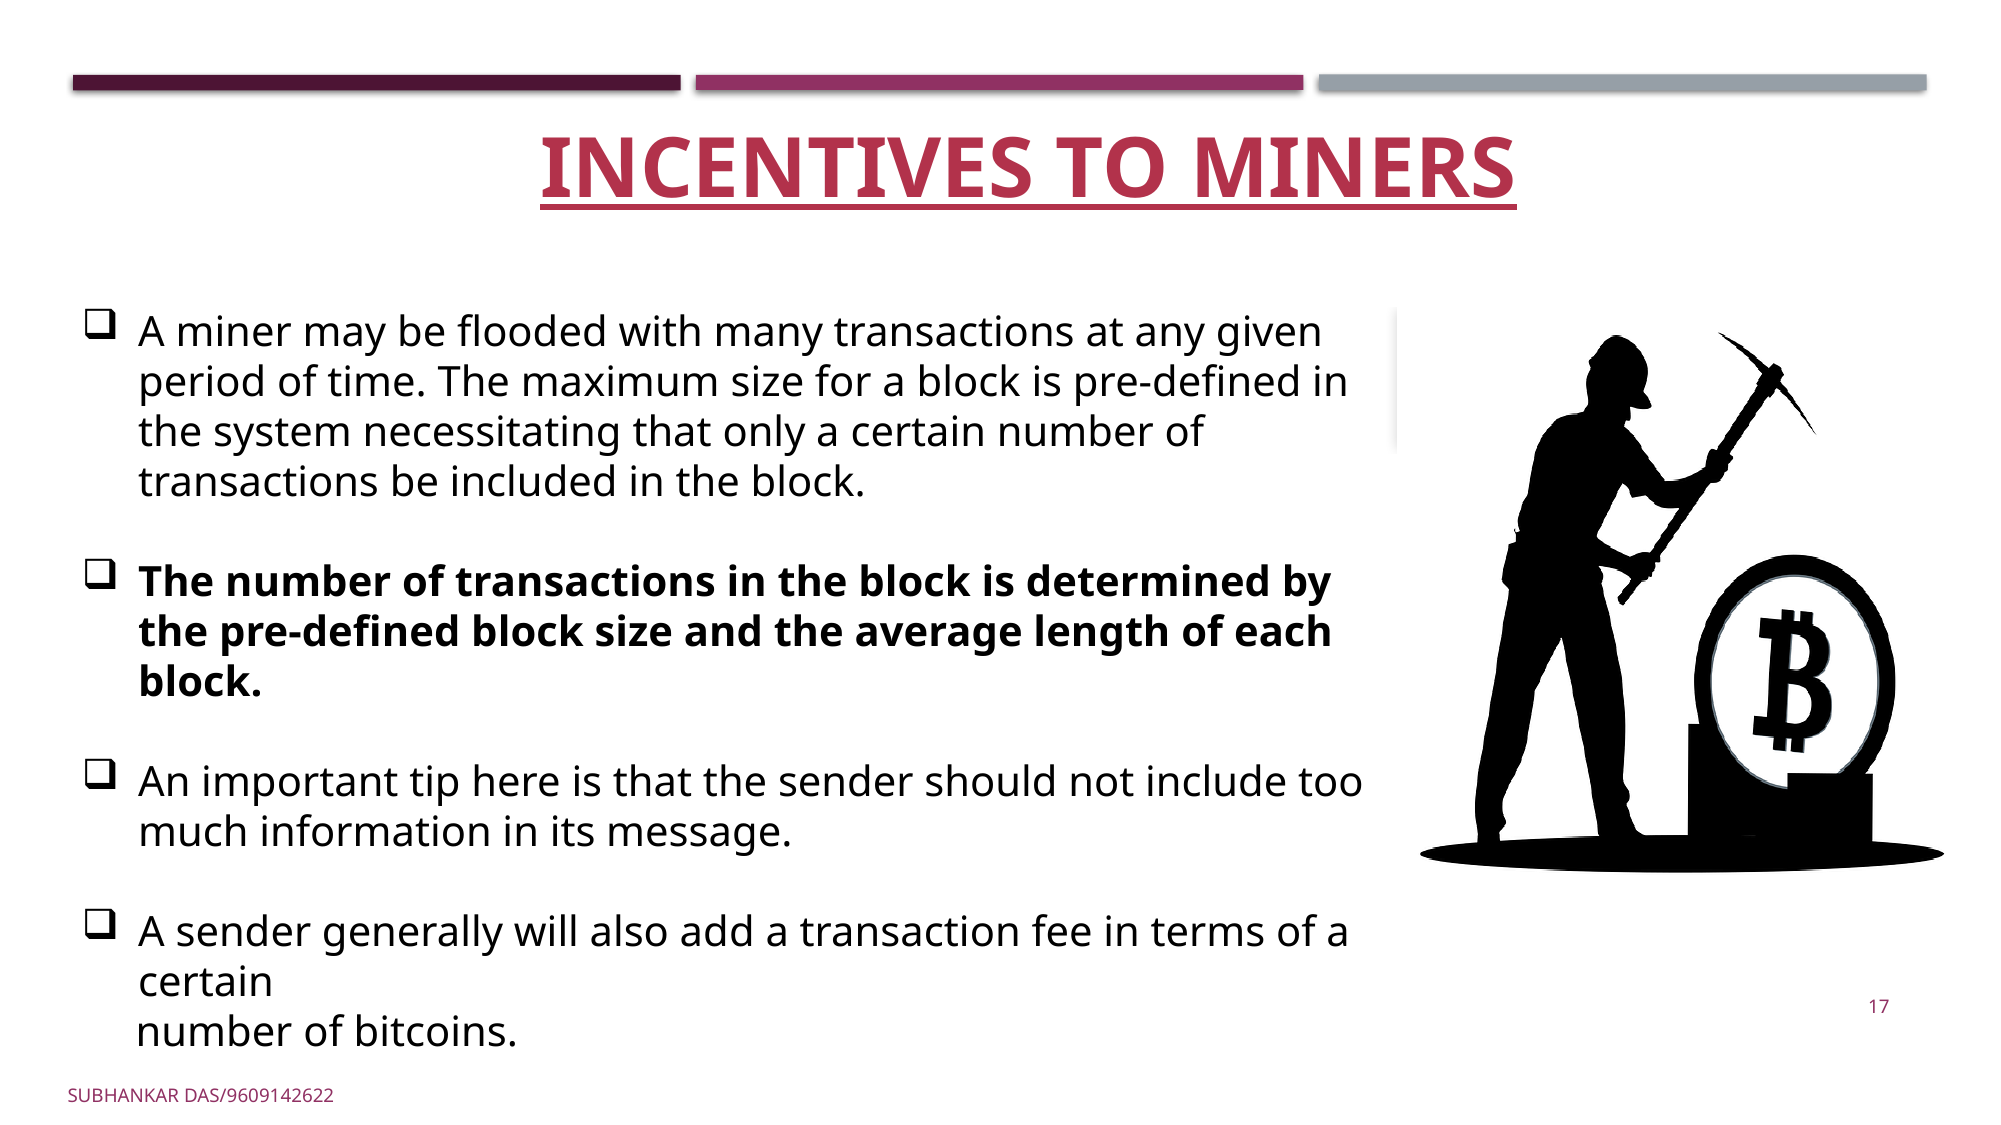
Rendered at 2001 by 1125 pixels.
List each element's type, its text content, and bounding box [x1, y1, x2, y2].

text_box A miner may be flooded with many transactions at any given period of time. The maximum size for a block is pre-defined in the system necessitating that only a certain number of transactions be included in the block. The number of transactions in the block is determined by the pre-defined block size and the average length of each block. An important tip here is that the sender should not include too much information in its message. A sender generally will also add a transaction fee in terms of a certain number of bitcoins. [66, 297, 1410, 1063]
slide_number 17 [1732, 977, 1905, 1037]
picture [1416, 312, 1948, 883]
footer Subhankar Das/9609142622 [52, 1065, 1188, 1125]
text_box INCENTIVES TO MINERS [525, 106, 1653, 222]
